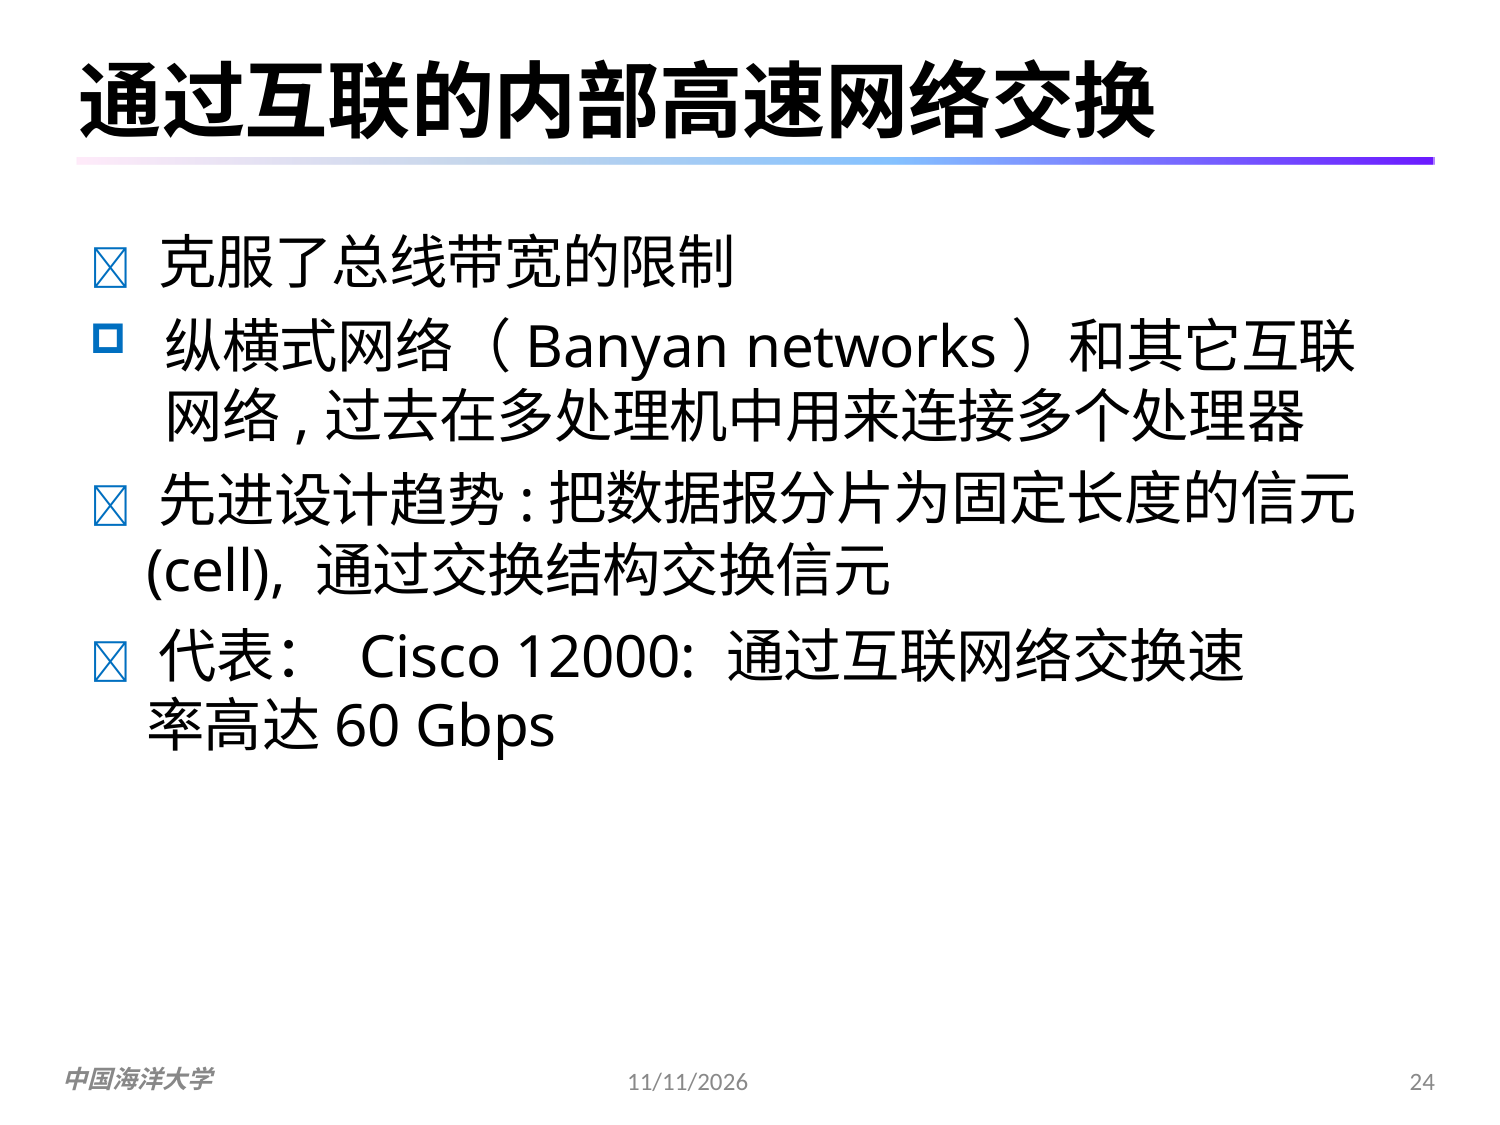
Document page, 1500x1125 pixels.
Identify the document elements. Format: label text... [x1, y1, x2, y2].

text_box  先进设计趋势: [87, 463, 516, 533]
text_box 把数据报分片为固定长度的信元 [546, 462, 1367, 532]
text_box  克服了总线带宽的限制 纵横式网络（Banyan networks）和其它互联网络,过去在多处理机中用来连接多个处理器 [87, 224, 1360, 450]
text_box (cell), 通过交换结构交换信元  代表： Cisco 12000: 通过互联网络交换速率高达60 Gbps [87, 533, 1281, 759]
picture [1425, 156, 1435, 165]
title 通过互联的内部高速网络交换 [75, 45, 1425, 233]
